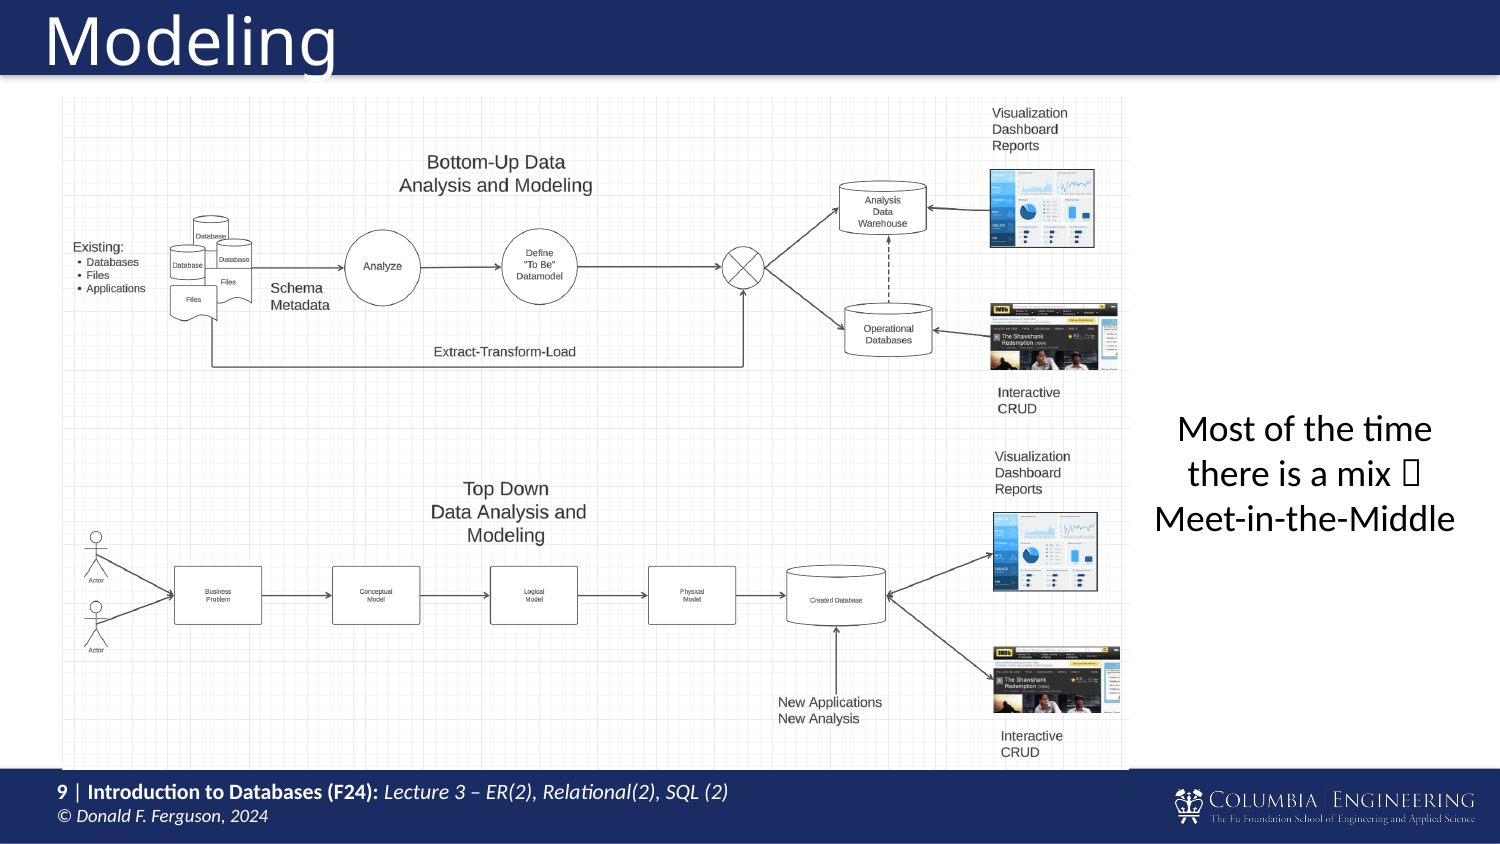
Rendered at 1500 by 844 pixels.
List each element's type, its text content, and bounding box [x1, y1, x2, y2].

title Modeling [28, 0, 1450, 73]
text_box Most of the time there is a mix  Meet-in-the-Middle [1139, 396, 1471, 547]
picture [62, 96, 1129, 771]
